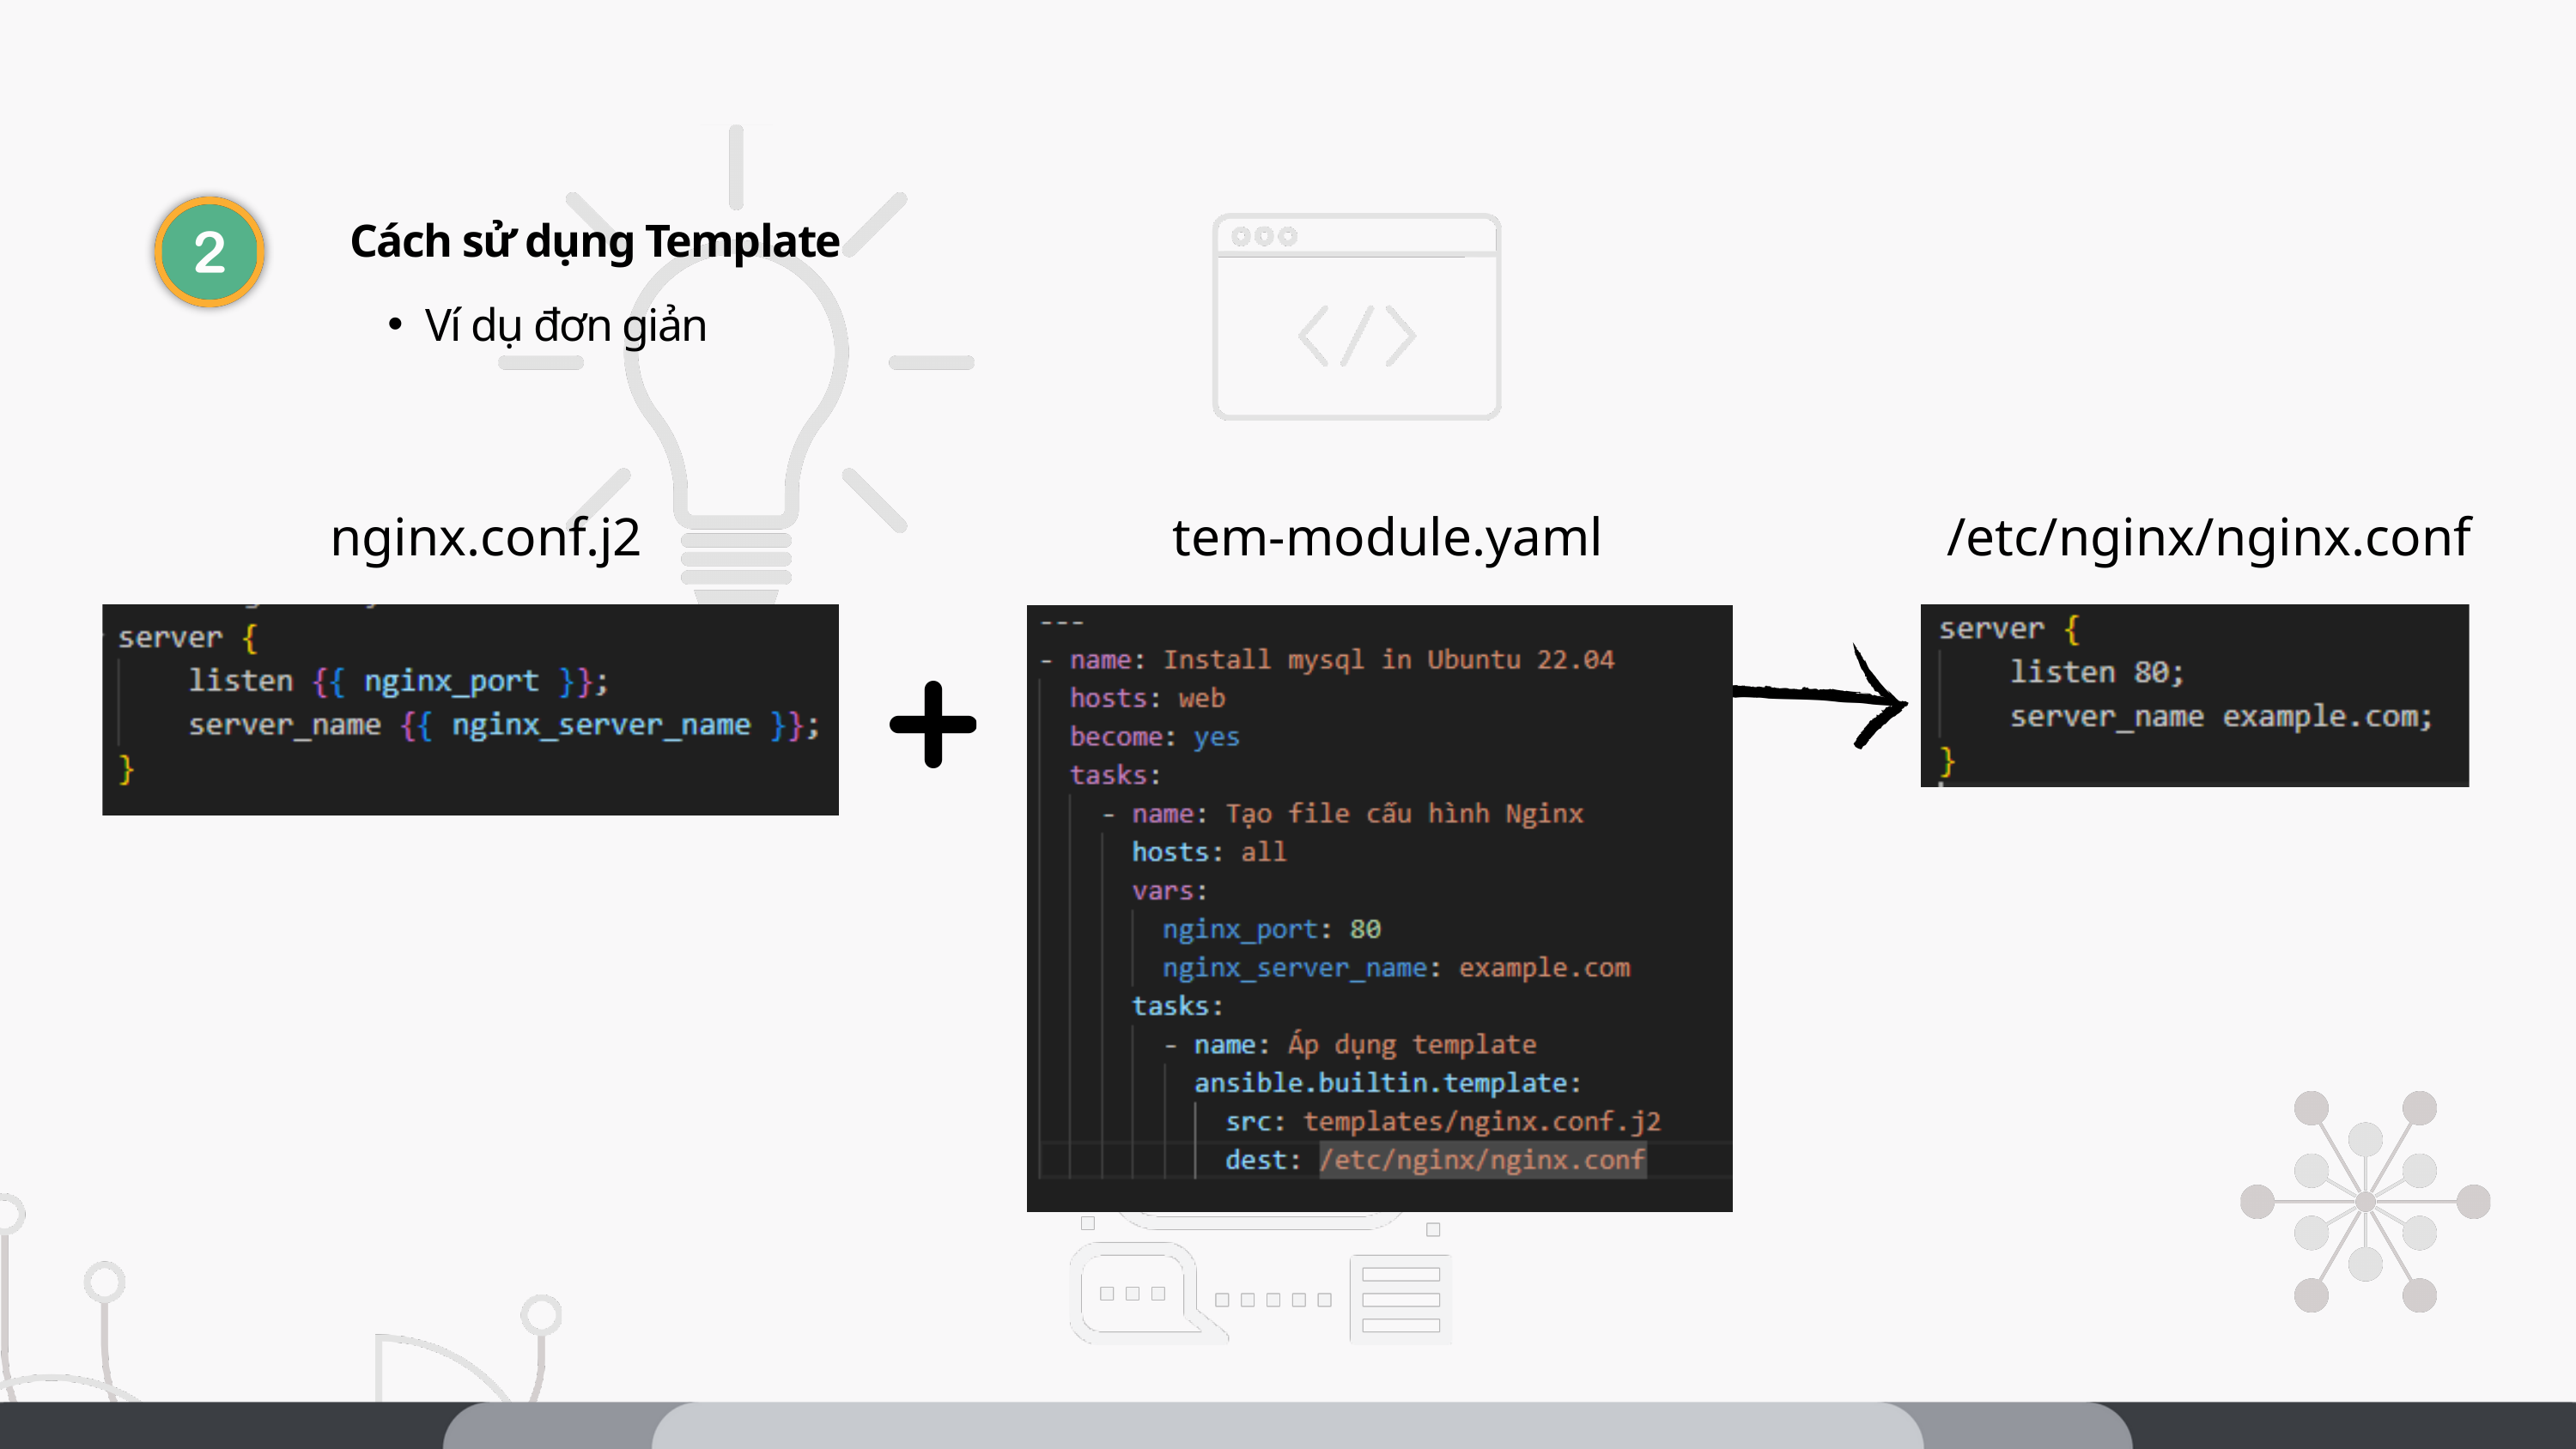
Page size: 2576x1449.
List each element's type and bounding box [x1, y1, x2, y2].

text_box [2494, 1389, 2576, 1449]
text_box [0, 124, 2491, 1449]
